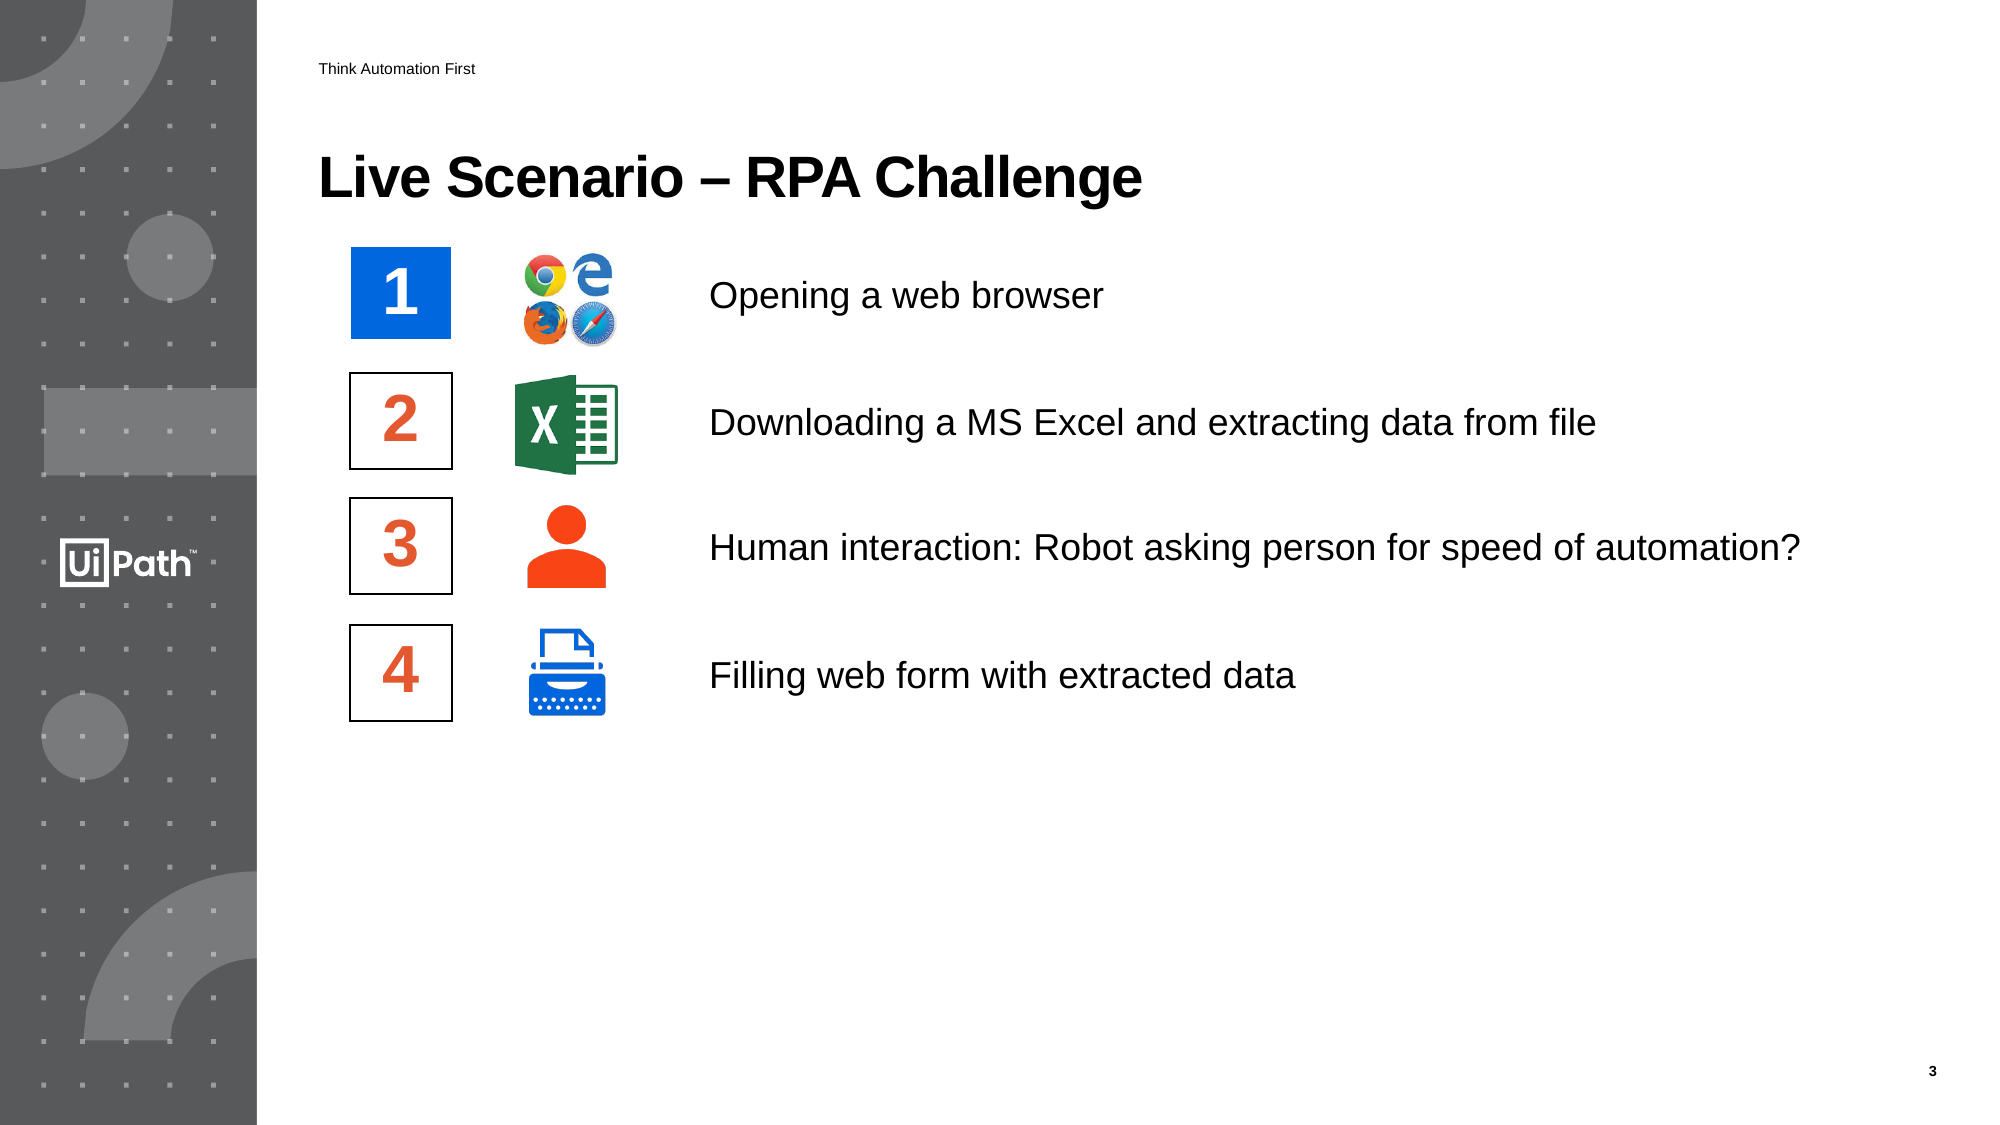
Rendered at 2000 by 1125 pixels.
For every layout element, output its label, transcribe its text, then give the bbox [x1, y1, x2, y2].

text_box Downloading a MS Excel and extracting data from file [694, 390, 1762, 451]
text_box Opening a web browser [694, 263, 1762, 324]
picture [515, 374, 618, 475]
table_header 2 [351, 374, 451, 468]
table_header 4 [351, 626, 451, 720]
table_header 3 [351, 499, 451, 593]
picture [508, 487, 626, 605]
picture [512, 617, 621, 726]
list Think Automation First [318, 58, 939, 111]
text_box Filling web form with extracted data [694, 643, 1762, 703]
picture [508, 250, 632, 348]
text_box Human interaction: Robot asking person for speed of automation? [694, 516, 1937, 576]
table_header 1 [351, 247, 451, 339]
title Live Scenario – RPA Challenge [318, 149, 1937, 300]
